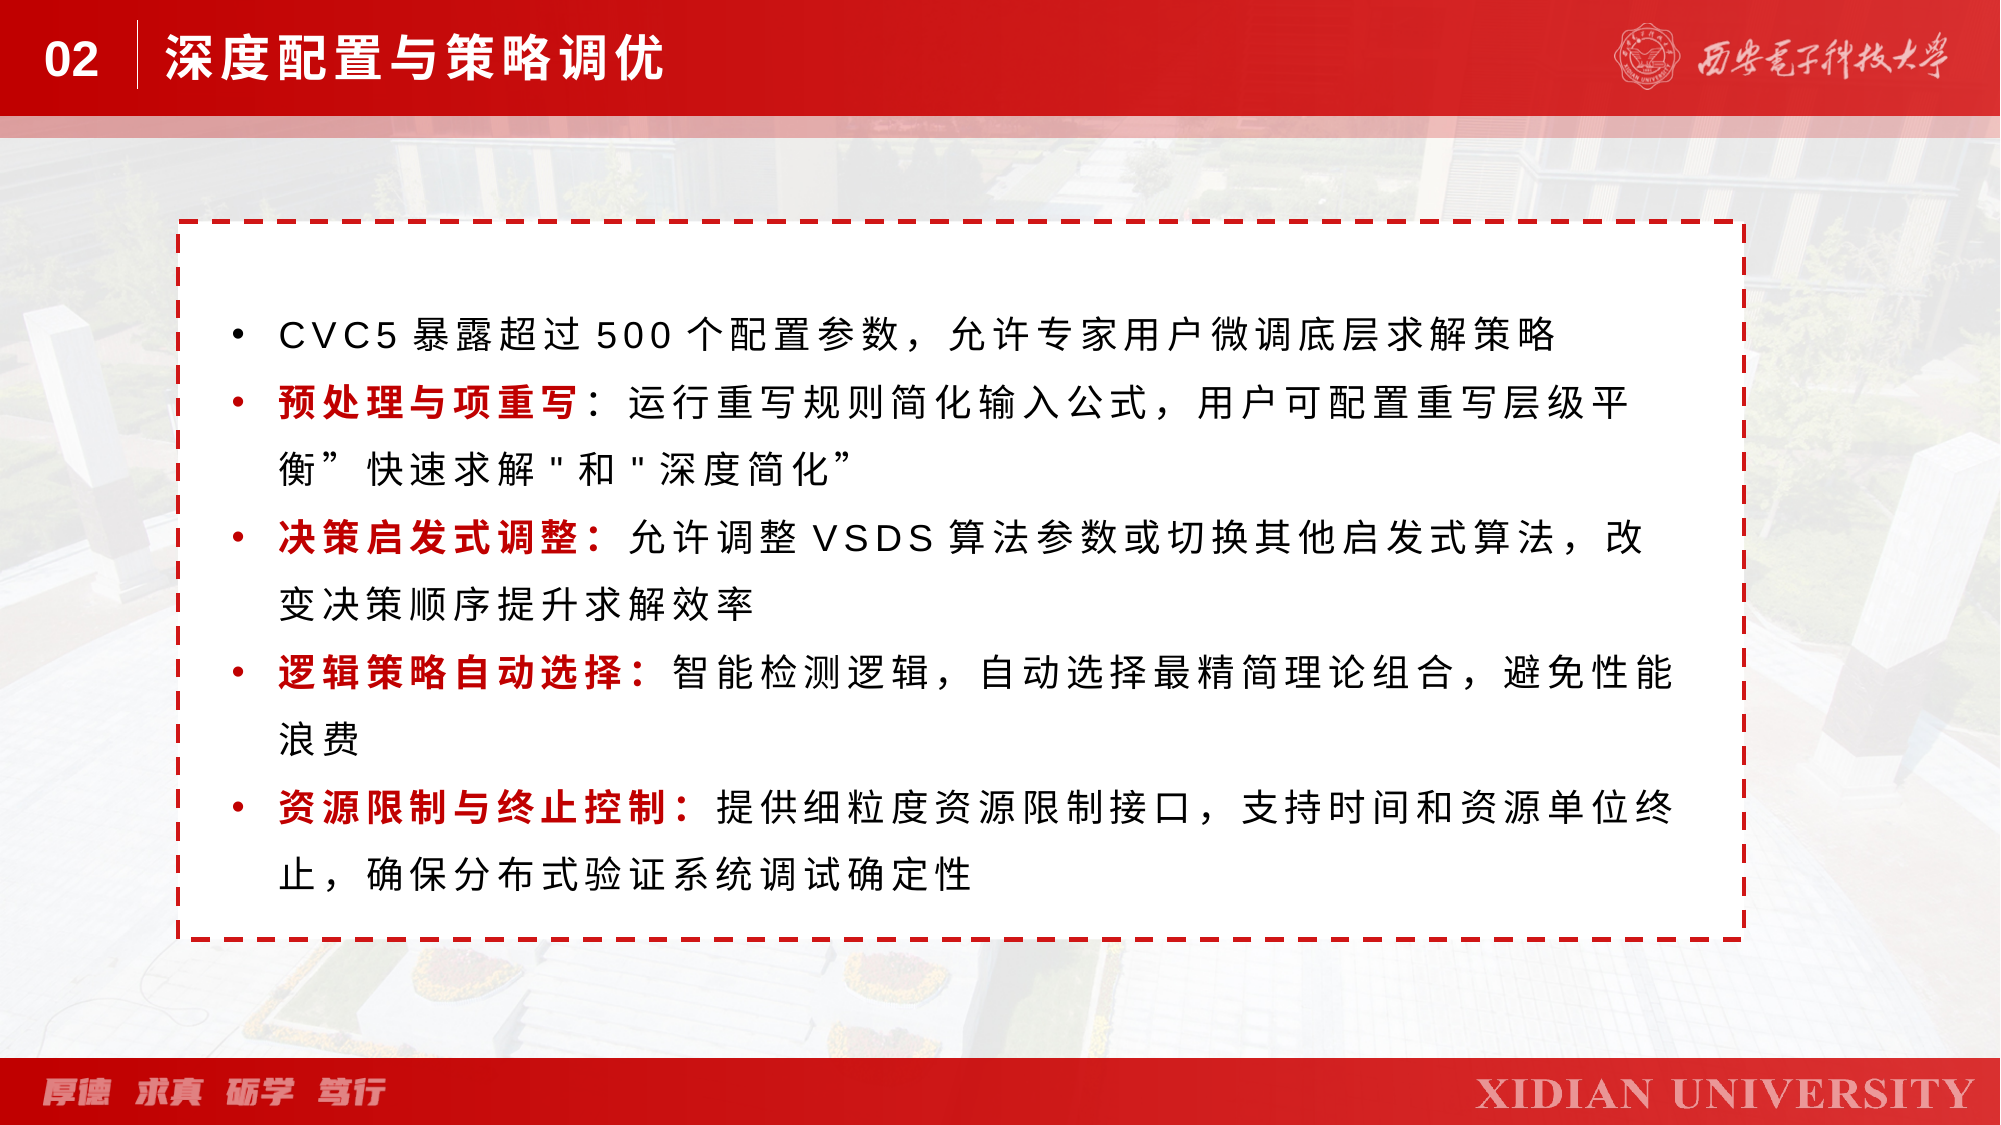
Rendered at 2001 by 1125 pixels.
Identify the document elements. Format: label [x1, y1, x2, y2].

text_box [0, 0, 2000, 1125]
text_box [21, 22, 1975, 1125]
